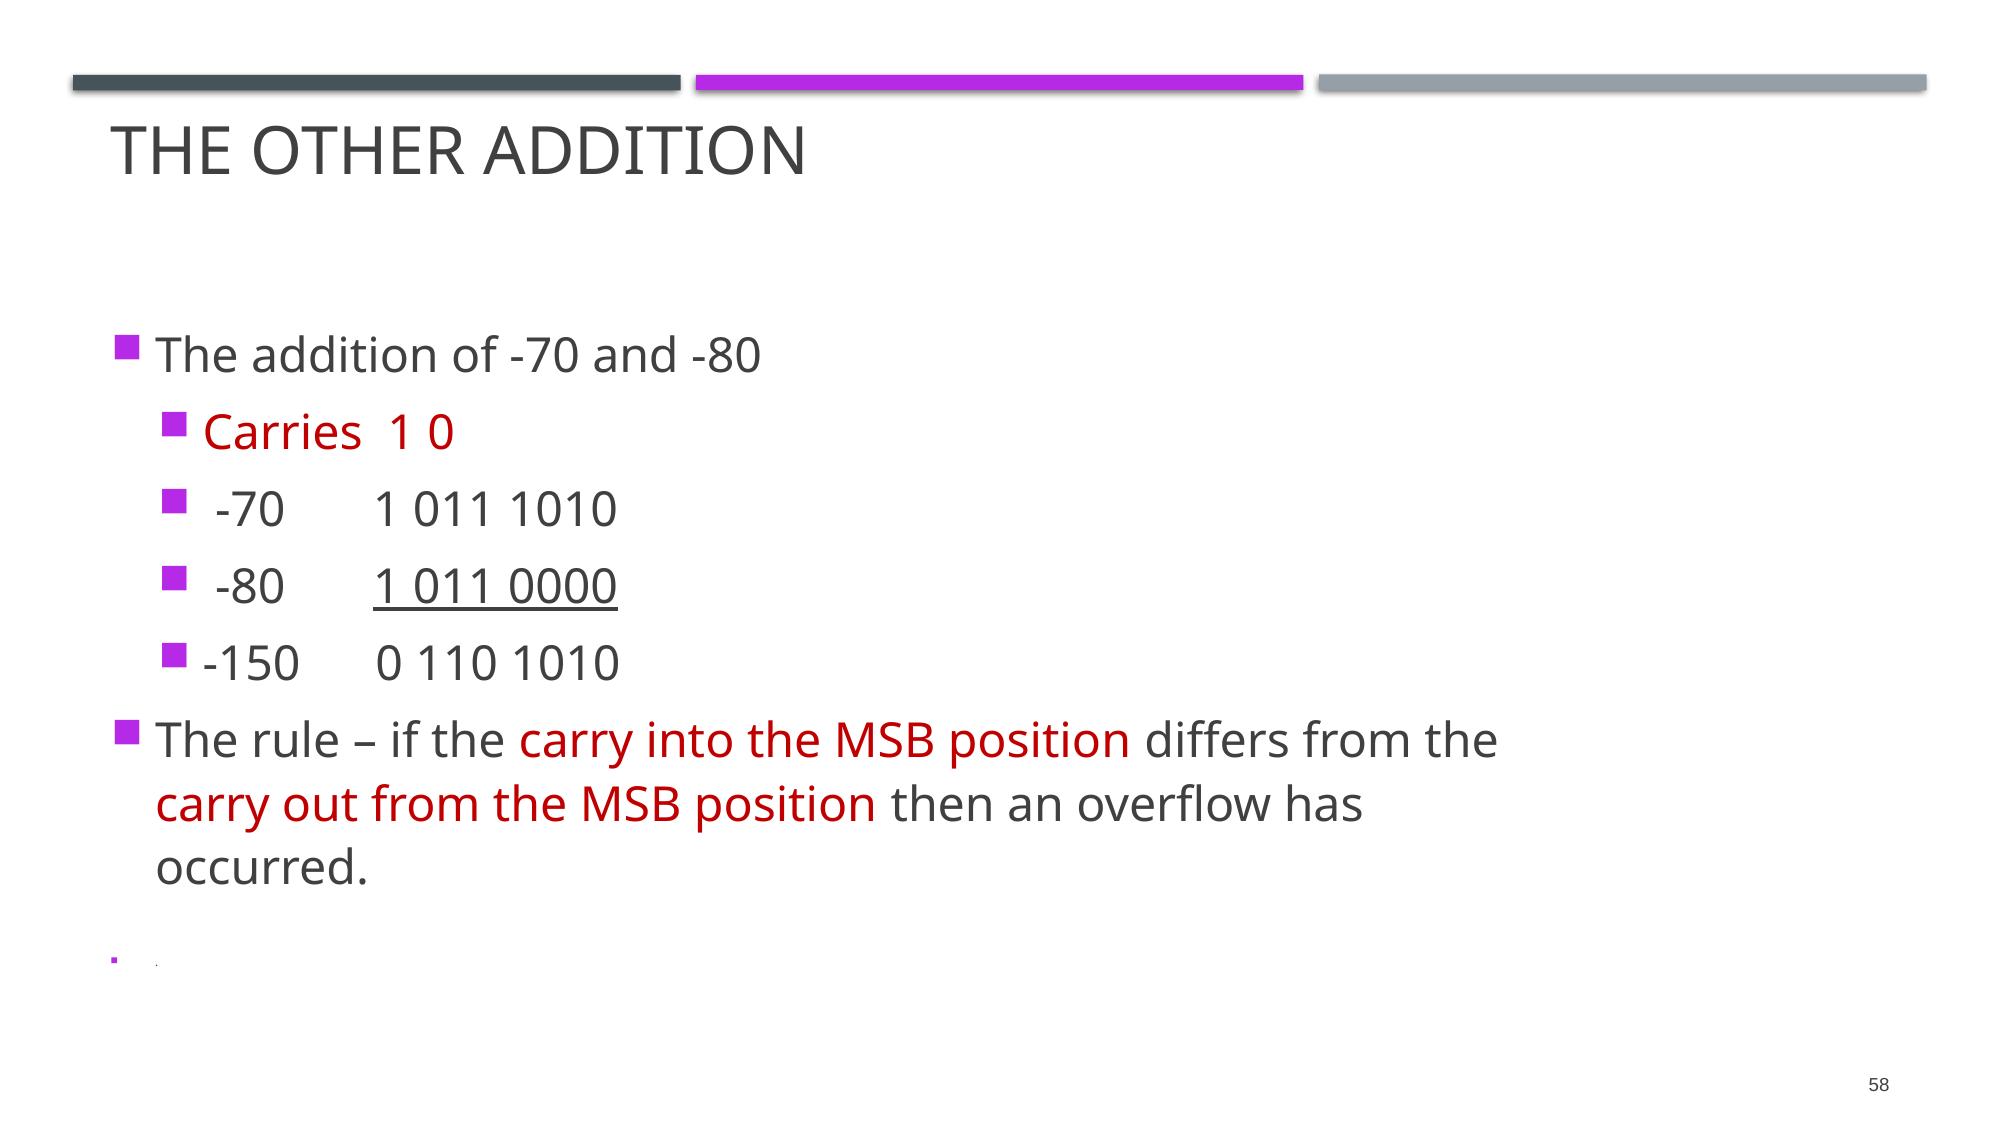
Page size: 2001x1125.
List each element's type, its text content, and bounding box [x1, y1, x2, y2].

list The addition of -70 and -80 Carries 1 0 -70 1 011 1010 -80 1 011 0000 -150 0 110 1010 The rule – if the carry into the MSB position differs from the carry out from the MSB position then an overflow has occurred. . [95, 299, 1591, 988]
slide_number 58 [1732, 1053, 1905, 1114]
title The other addition [95, 0, 1905, 195]
